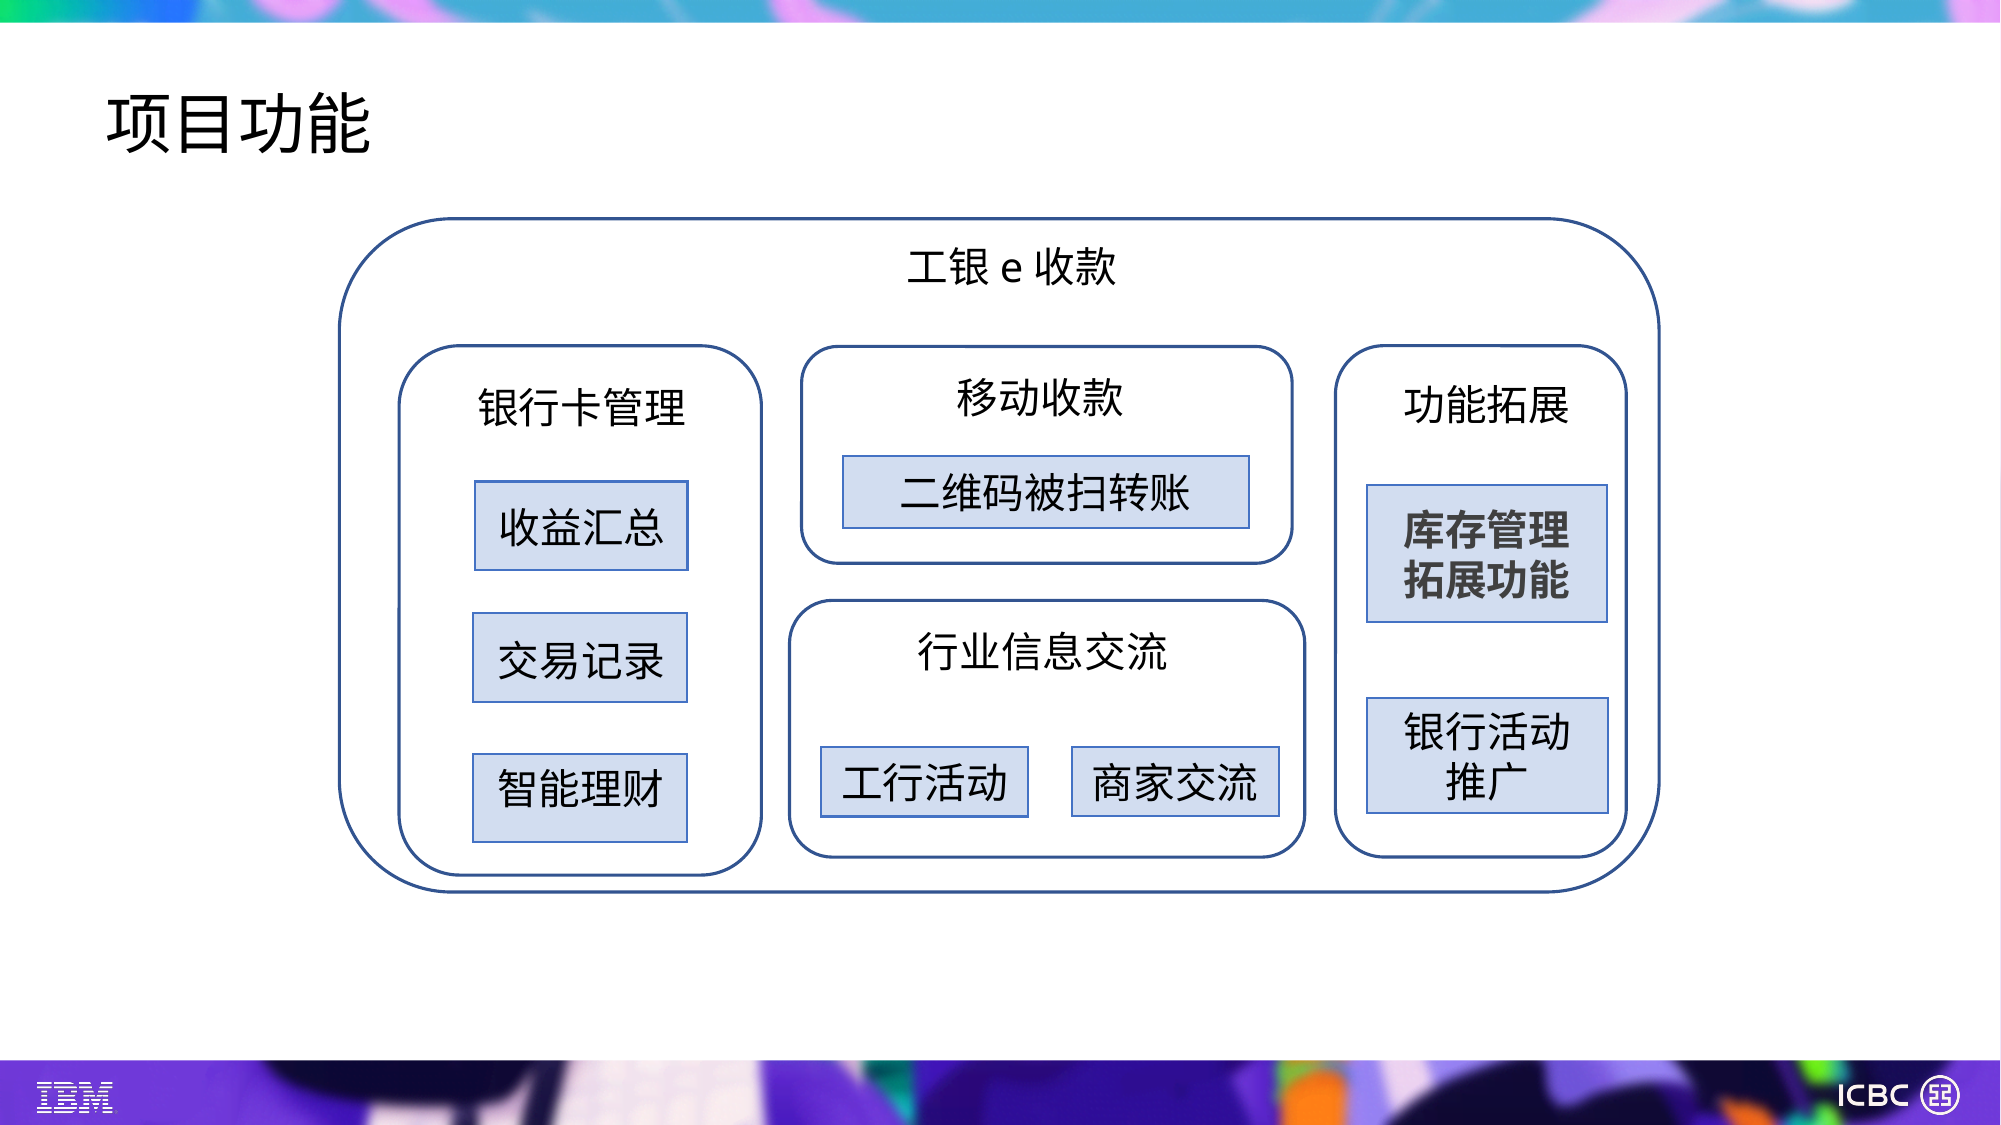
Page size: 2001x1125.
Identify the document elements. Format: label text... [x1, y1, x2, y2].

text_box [801, 346, 1293, 564]
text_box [399, 345, 762, 876]
picture [0, 0, 2001, 1125]
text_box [1335, 345, 1627, 857]
text_box [338, 217, 1661, 894]
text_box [789, 600, 1305, 858]
text_box 项目功能 [90, 83, 680, 172]
